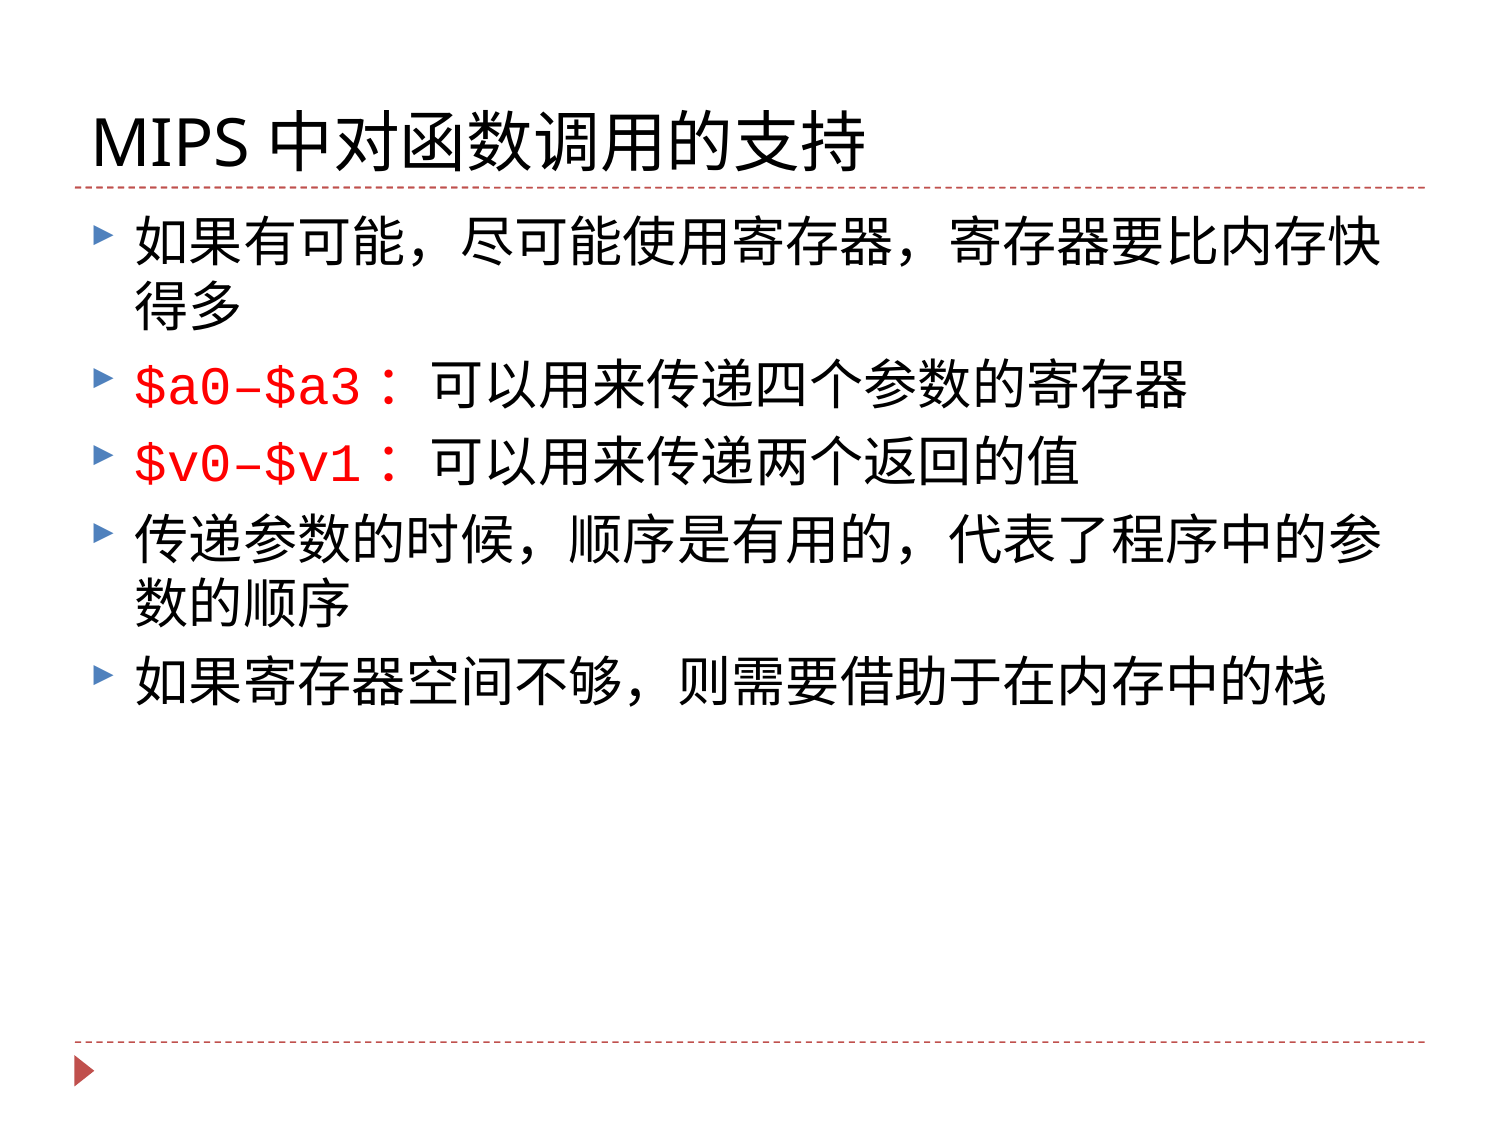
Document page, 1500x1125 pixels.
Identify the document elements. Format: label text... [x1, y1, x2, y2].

title MIPS中对函数调用的支持 [75, 24, 1425, 188]
list 如果有可能，尽可能使用寄存器，寄存器要比内存快得多 $a0–$a3：可以用来传递四个参数的寄存器 $v0–$v1：可以用来传递两个返回的值 传递参数的时候，顺序是有用的，代表了程序中的参数的顺序 如果寄存器空间不够，则需要借助于在内存中的栈 [75, 200, 1425, 1006]
